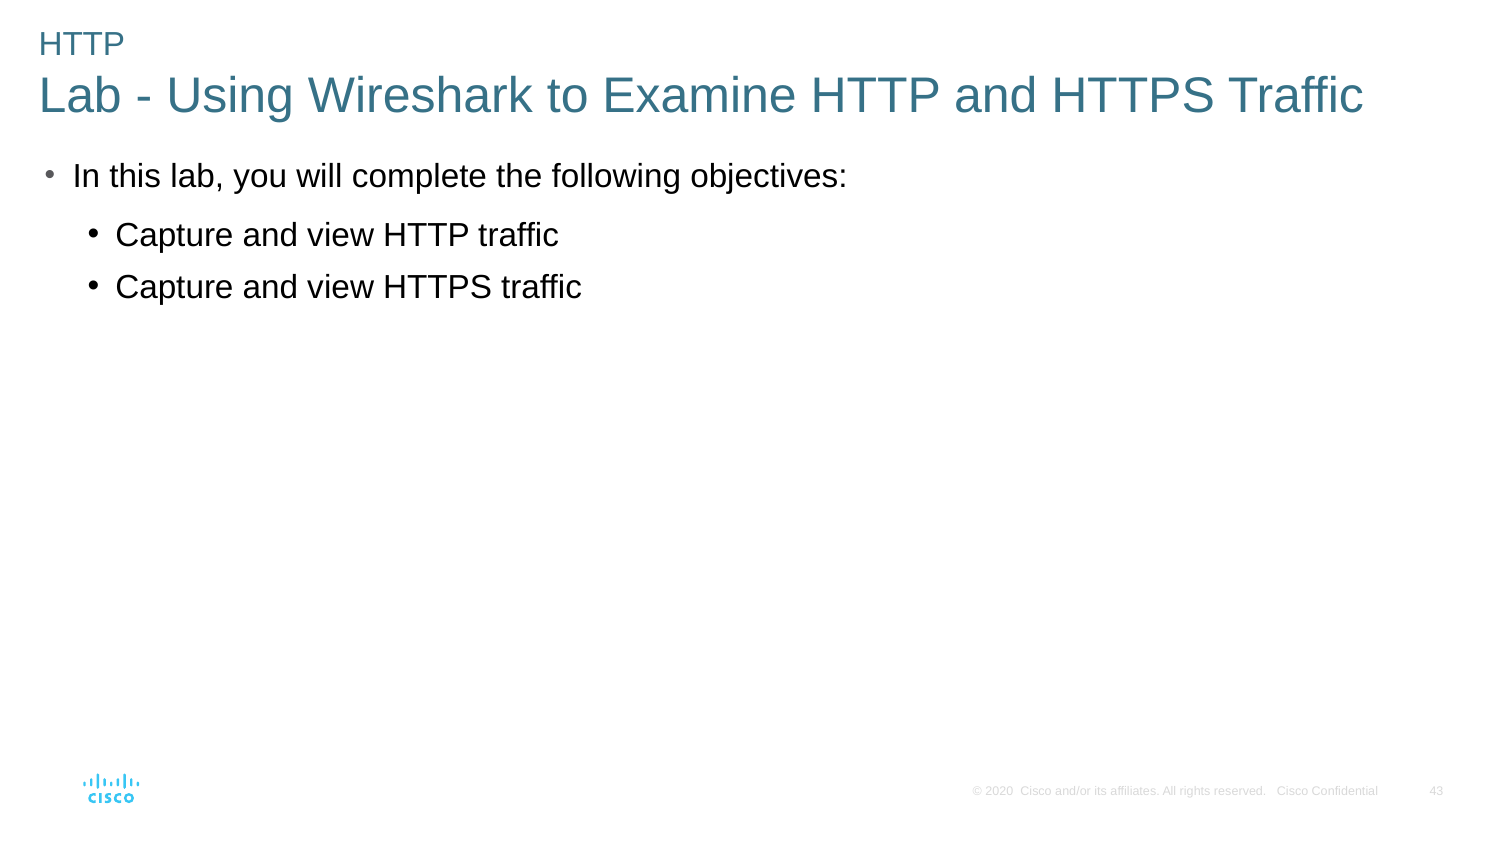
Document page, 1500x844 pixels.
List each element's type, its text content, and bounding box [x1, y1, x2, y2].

list In this lab, you will complete the following objectives: Capture and view HTTP traffic Capture and view HTTPS traffic [29, 146, 1477, 780]
text_box HTTP Lab - Using Wireshark to Examine HTTP and HTTPS Traffic [23, 10, 1500, 135]
